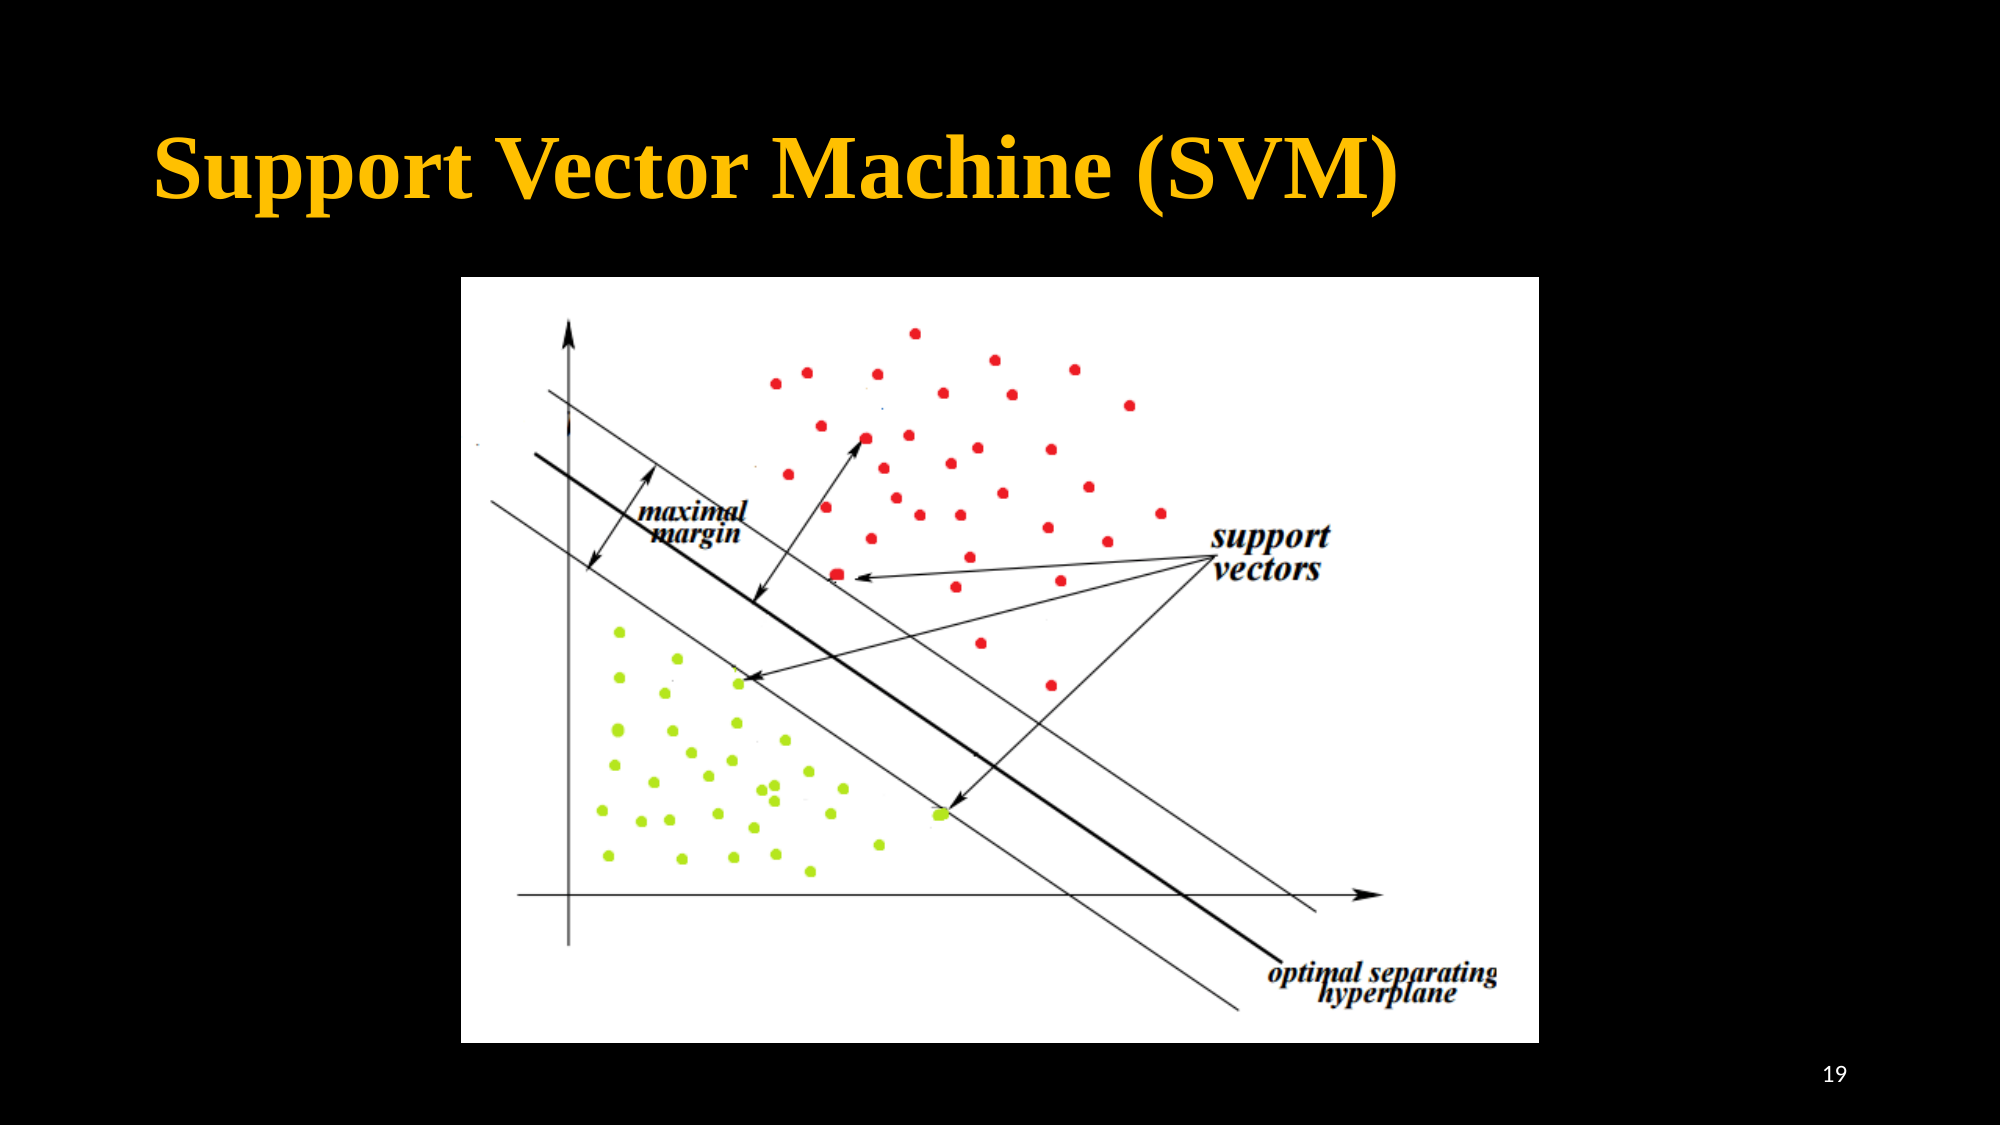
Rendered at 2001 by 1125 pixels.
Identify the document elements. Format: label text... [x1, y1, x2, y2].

title Support Vector Machine (SVM) [137, 59, 1863, 278]
slide_number 19 [1412, 1042, 1863, 1103]
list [461, 277, 1539, 1043]
